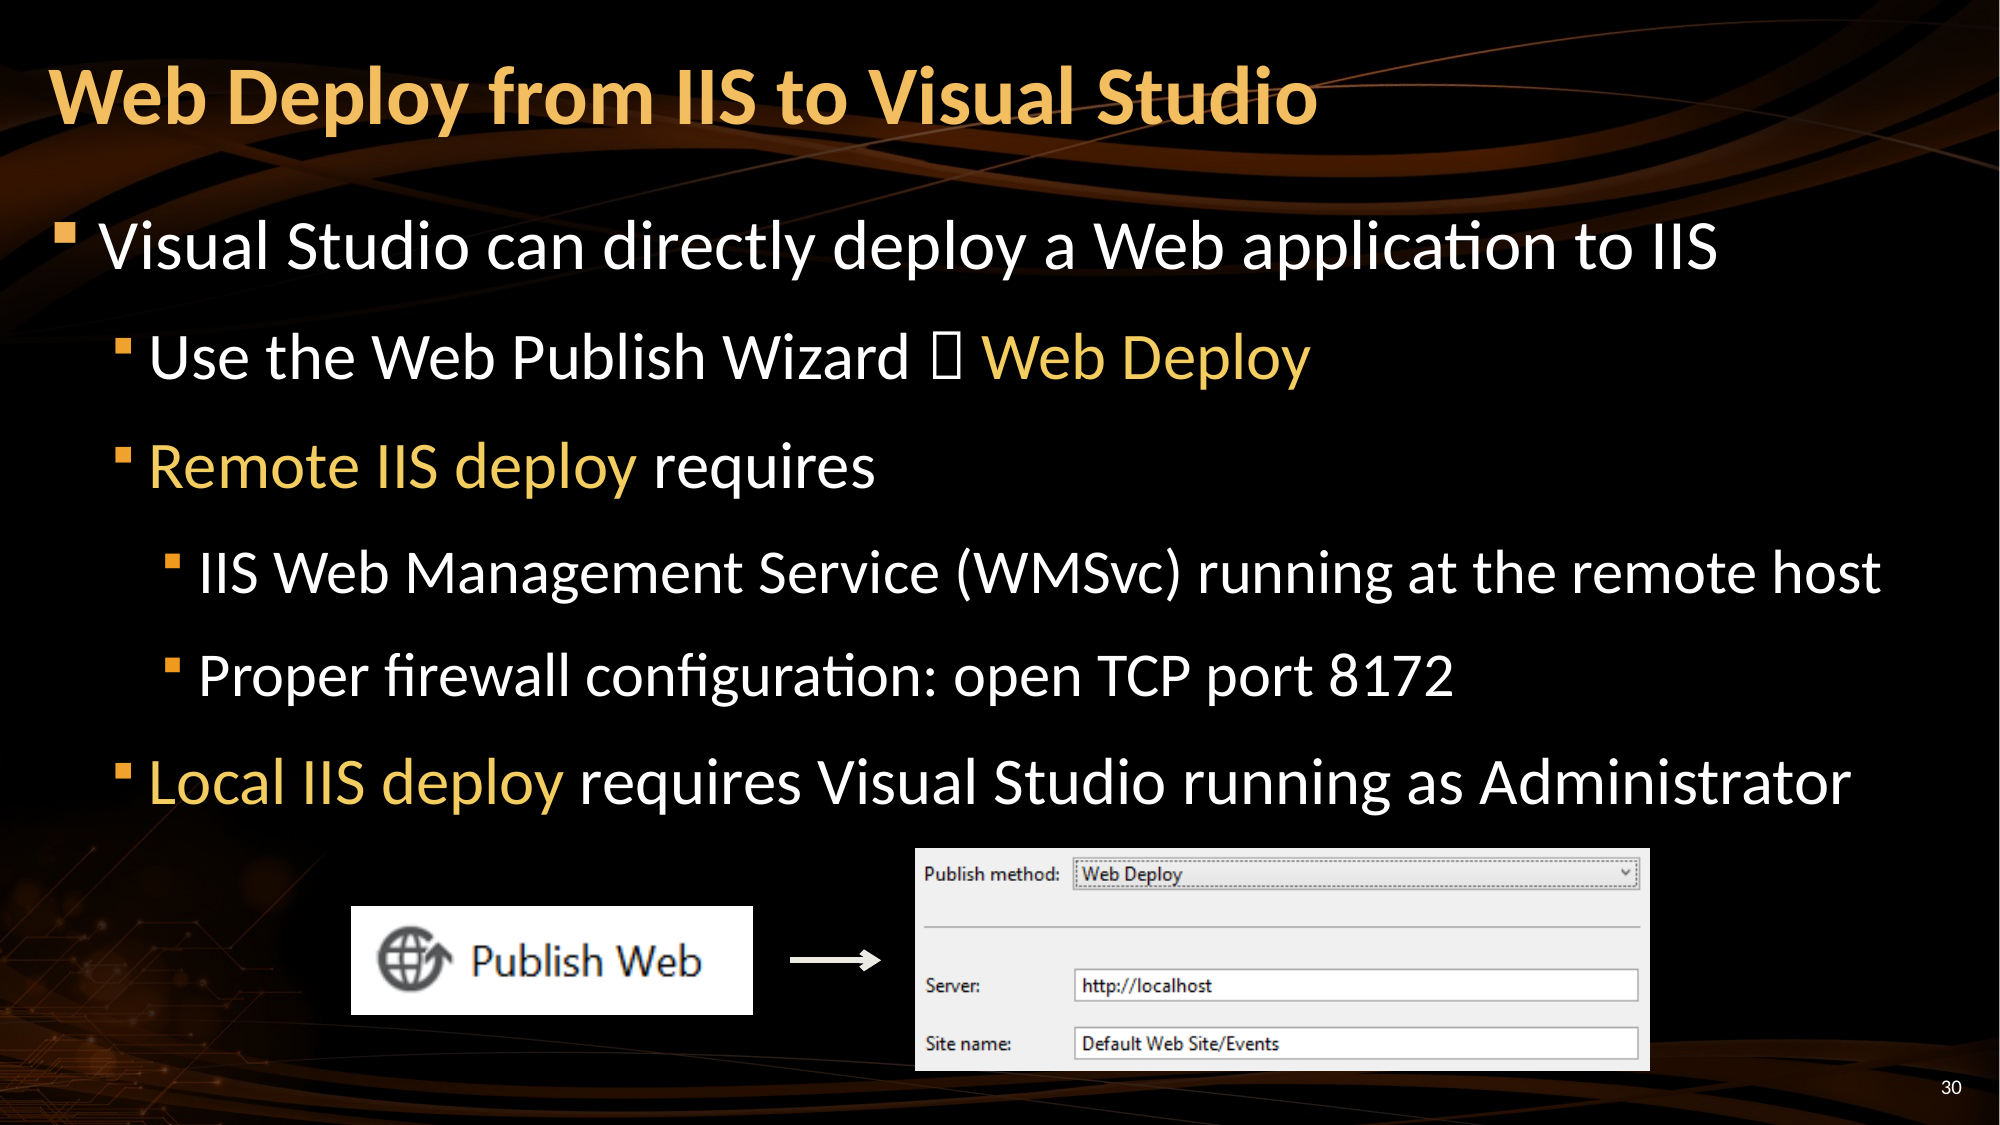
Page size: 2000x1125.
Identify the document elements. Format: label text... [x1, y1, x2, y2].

picture [0, 0, 2000, 1125]
title Web Deploy from IIS to Visual Studio [30, 6, 1602, 189]
list Visual Studio can directly deploy a Web application to IIS Use the Web Publish Wizard  Web Deploy Remote IIS deploy requires IIS Web Management Service (WMSvc) running at the remote host Proper firewall configuration: open TCP port 8172 Local IIS deploy requires Visual Studio running as Administrator [31, 188, 1968, 1103]
